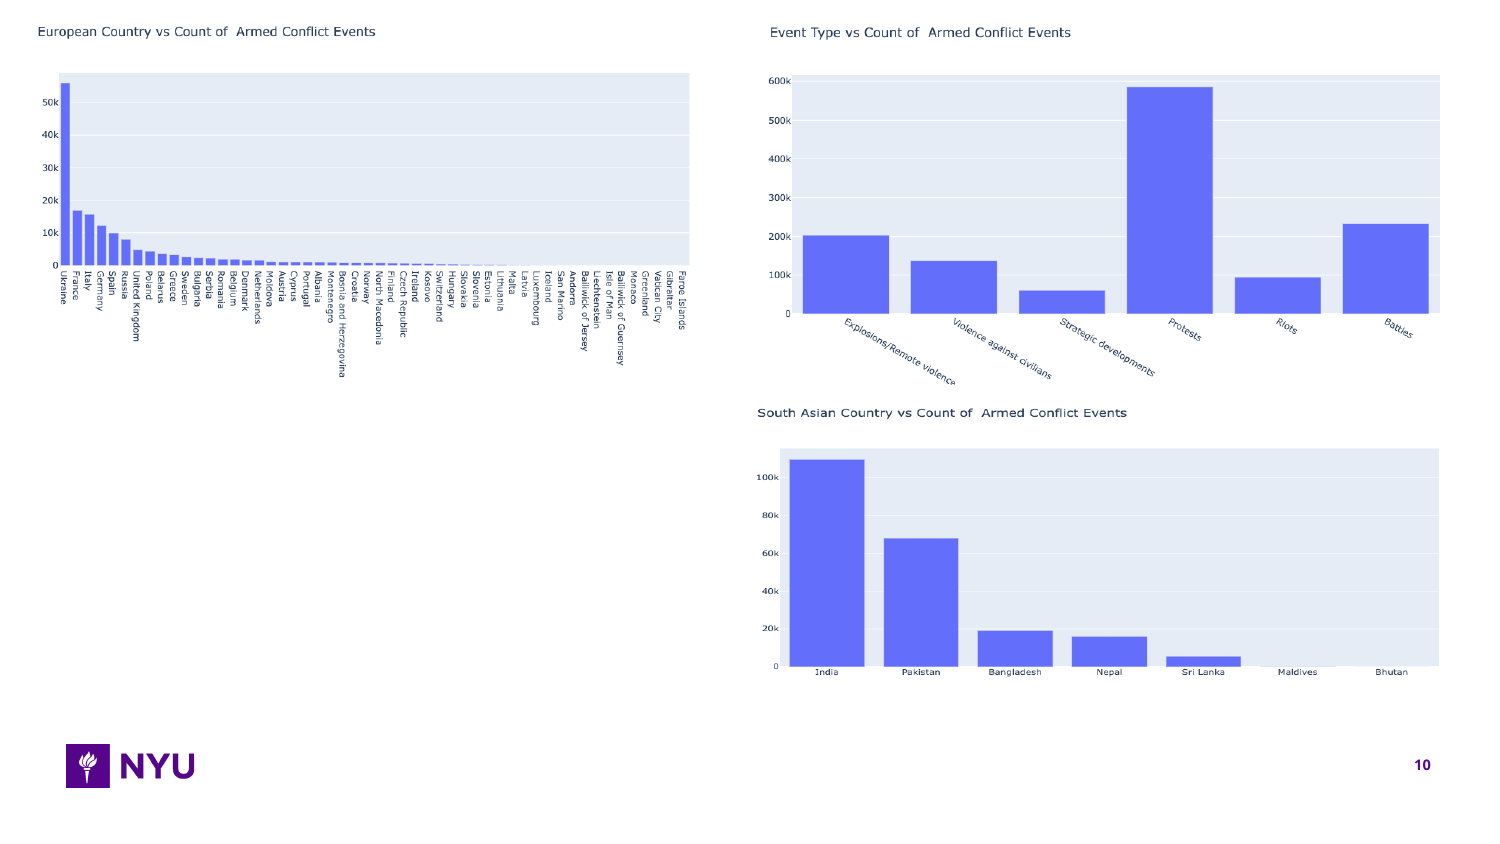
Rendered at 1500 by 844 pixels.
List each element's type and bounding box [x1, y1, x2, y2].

picture [0, 0, 1500, 717]
picture [66, 744, 195, 788]
